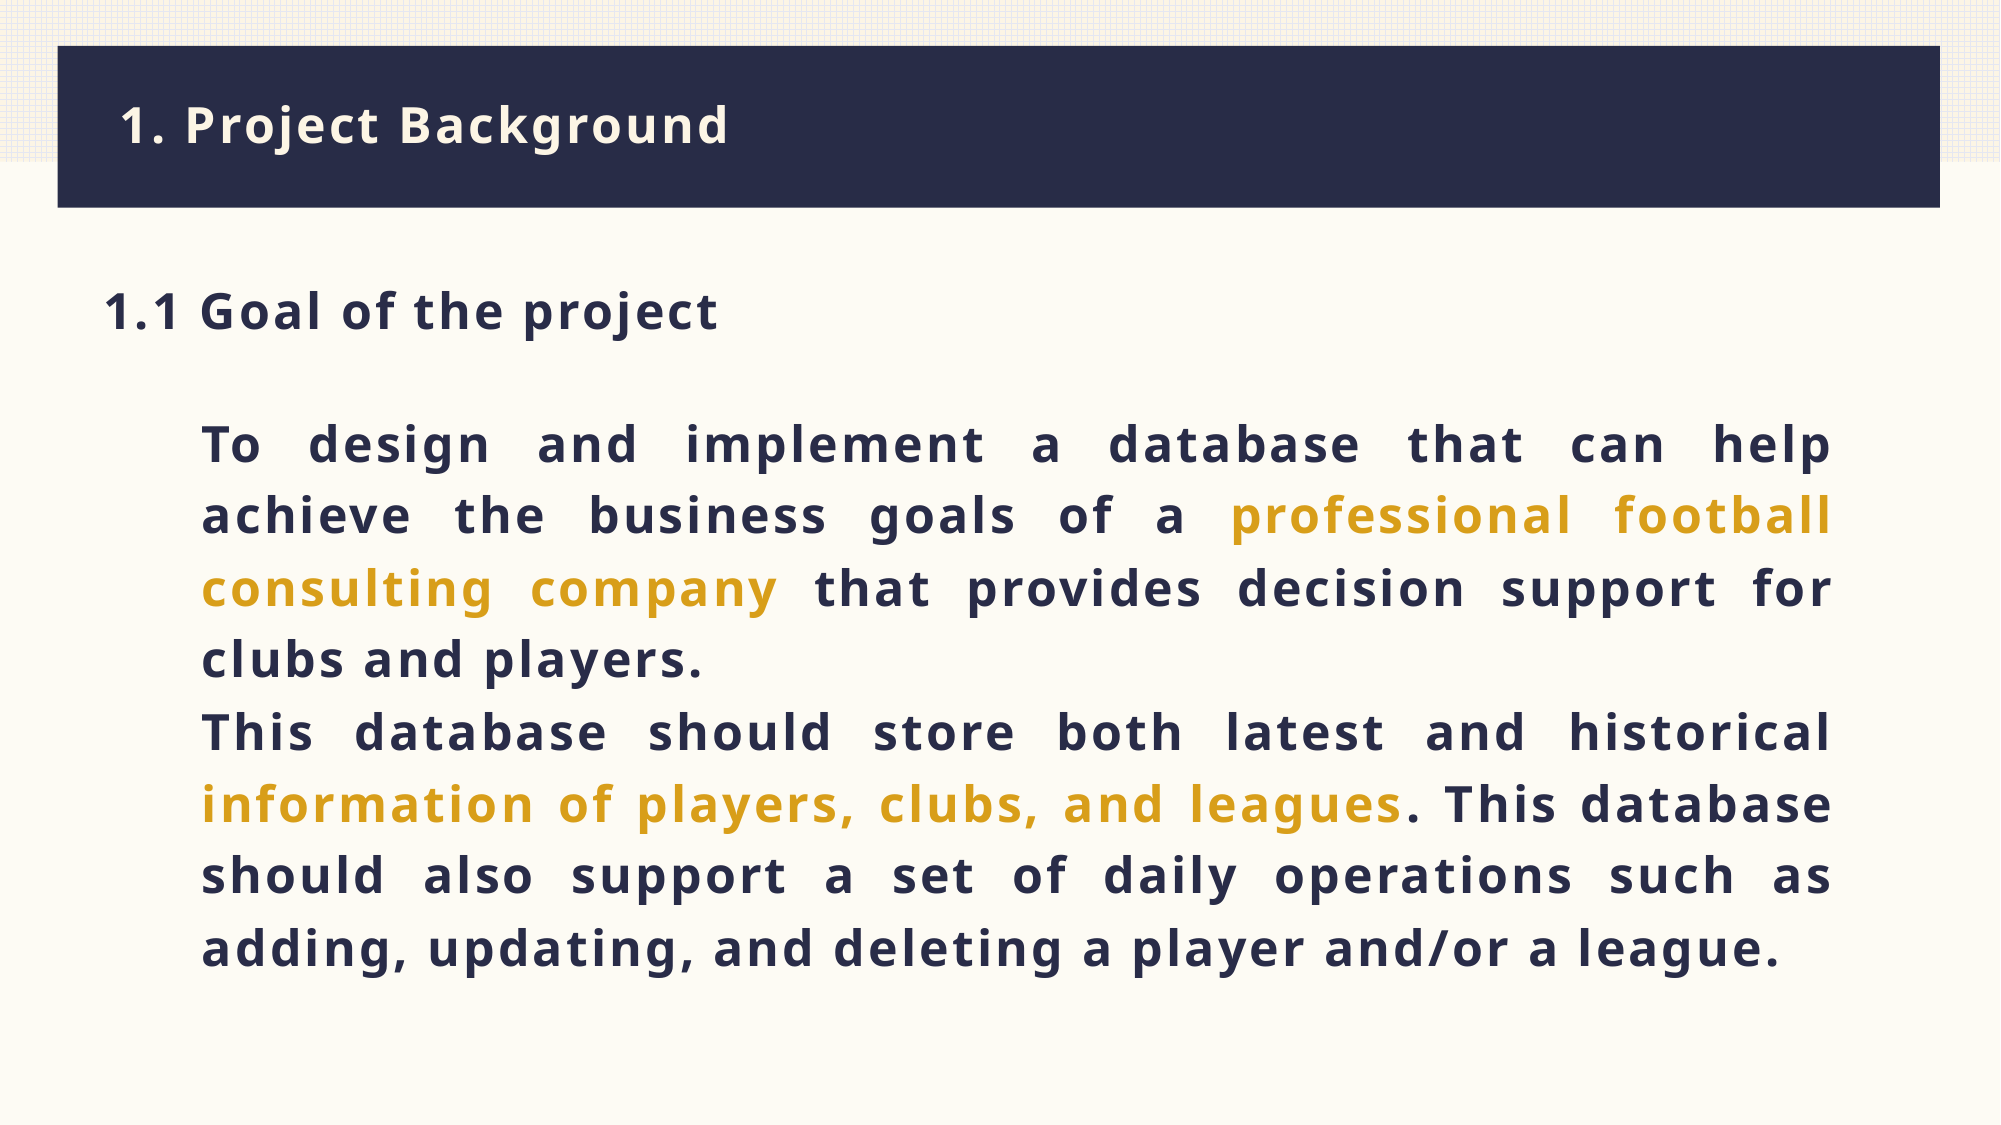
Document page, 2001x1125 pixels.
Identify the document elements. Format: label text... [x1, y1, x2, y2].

text_box To design and implement a database that can help achieve the business goals of a professional football consulting company that provides decision support for clubs and players. This database should store both latest and historical information of players, clubs, and leagues. This database should also support a set of daily operations such as adding, updating, and deleting a player and/or a league. [186, 363, 1851, 1013]
text_box 1.1 Goal of the project [88, 252, 1079, 375]
title 1. Project Background [104, 79, 1894, 176]
